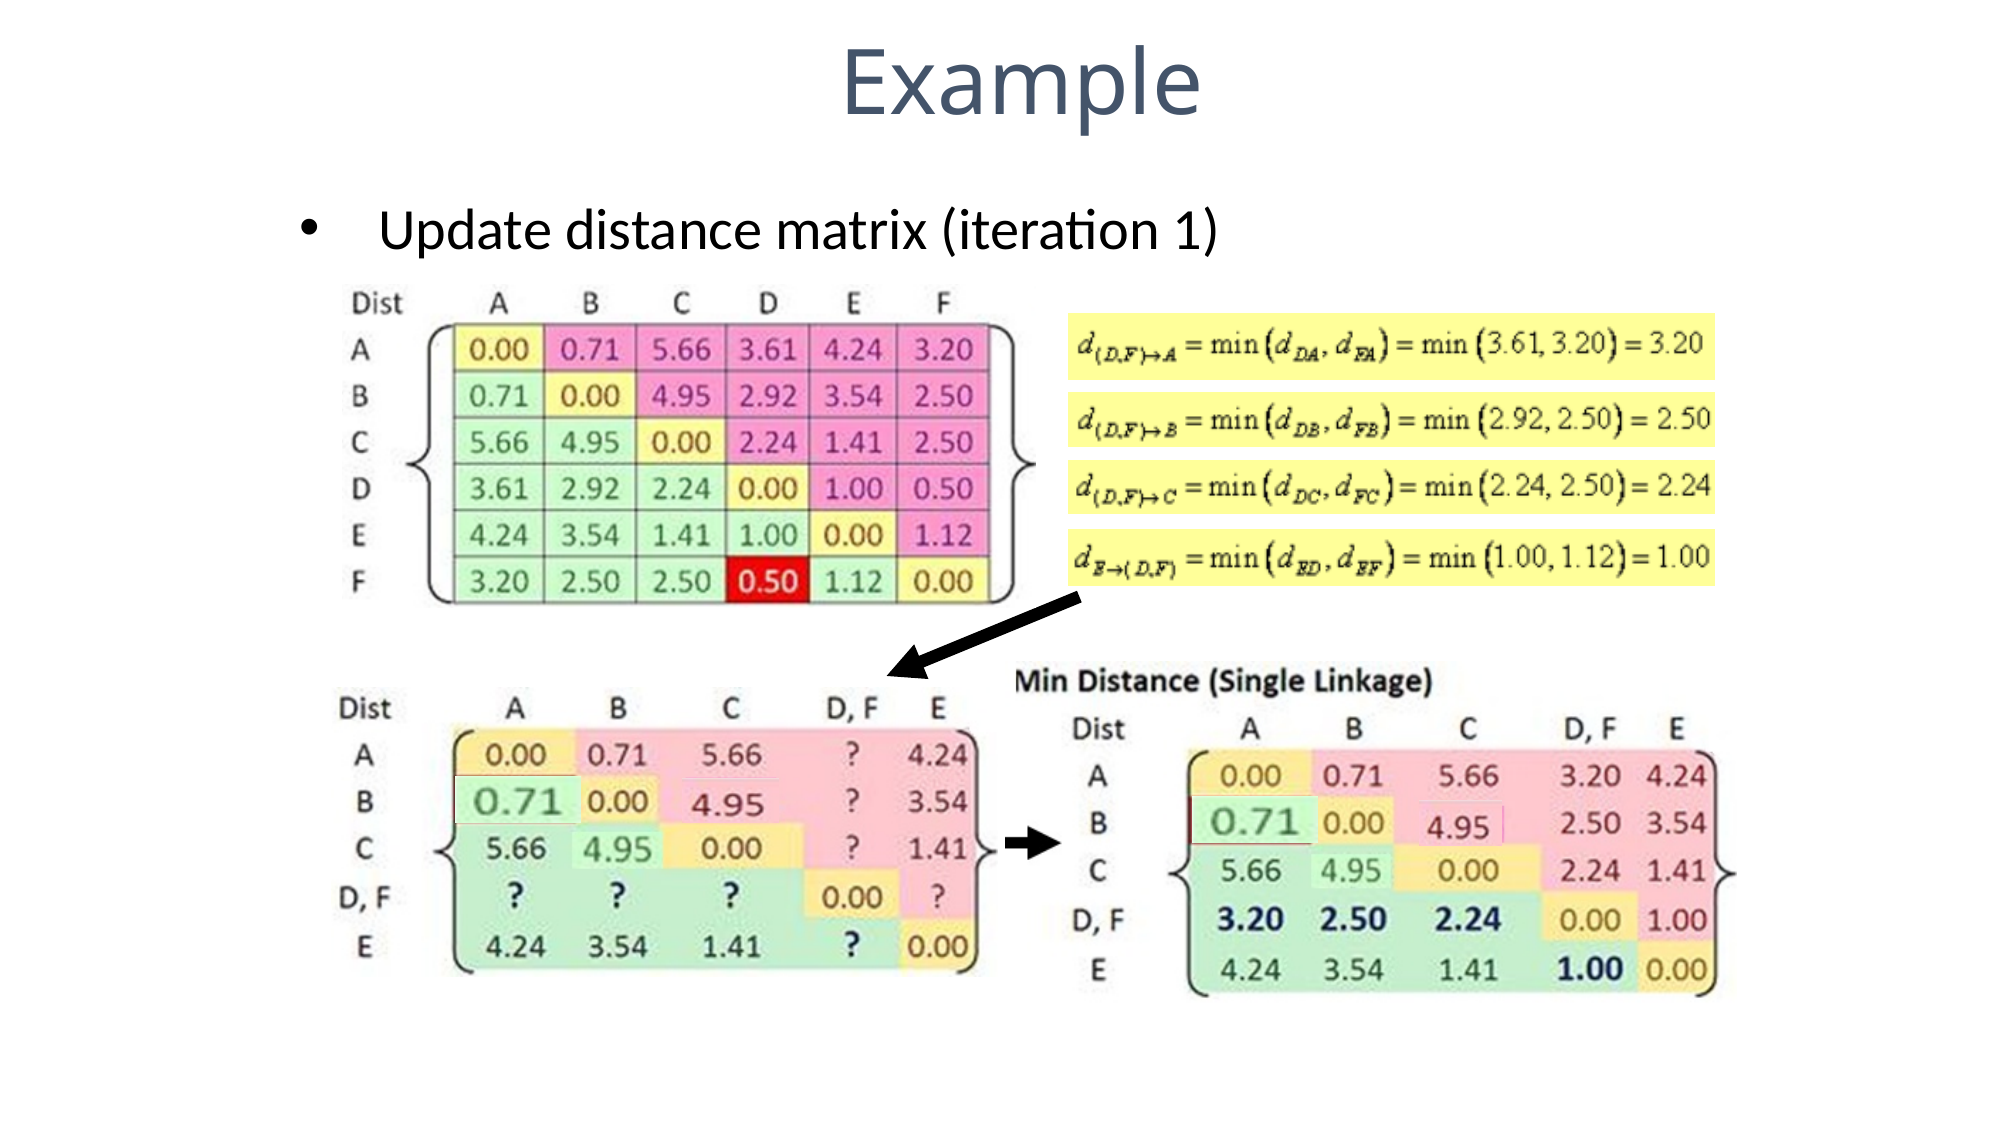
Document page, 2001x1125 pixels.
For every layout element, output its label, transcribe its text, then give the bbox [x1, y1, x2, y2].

picture [331, 687, 998, 977]
text_box Example [332, 0, 1796, 172]
list Update distance matrix (iteration 1) [284, 177, 1771, 1028]
picture [1067, 313, 1715, 380]
picture [1067, 529, 1715, 586]
picture [342, 284, 1036, 608]
picture [1067, 460, 1715, 514]
text_box [886, 596, 1080, 677]
picture [1005, 661, 1737, 1005]
picture [1067, 392, 1715, 447]
